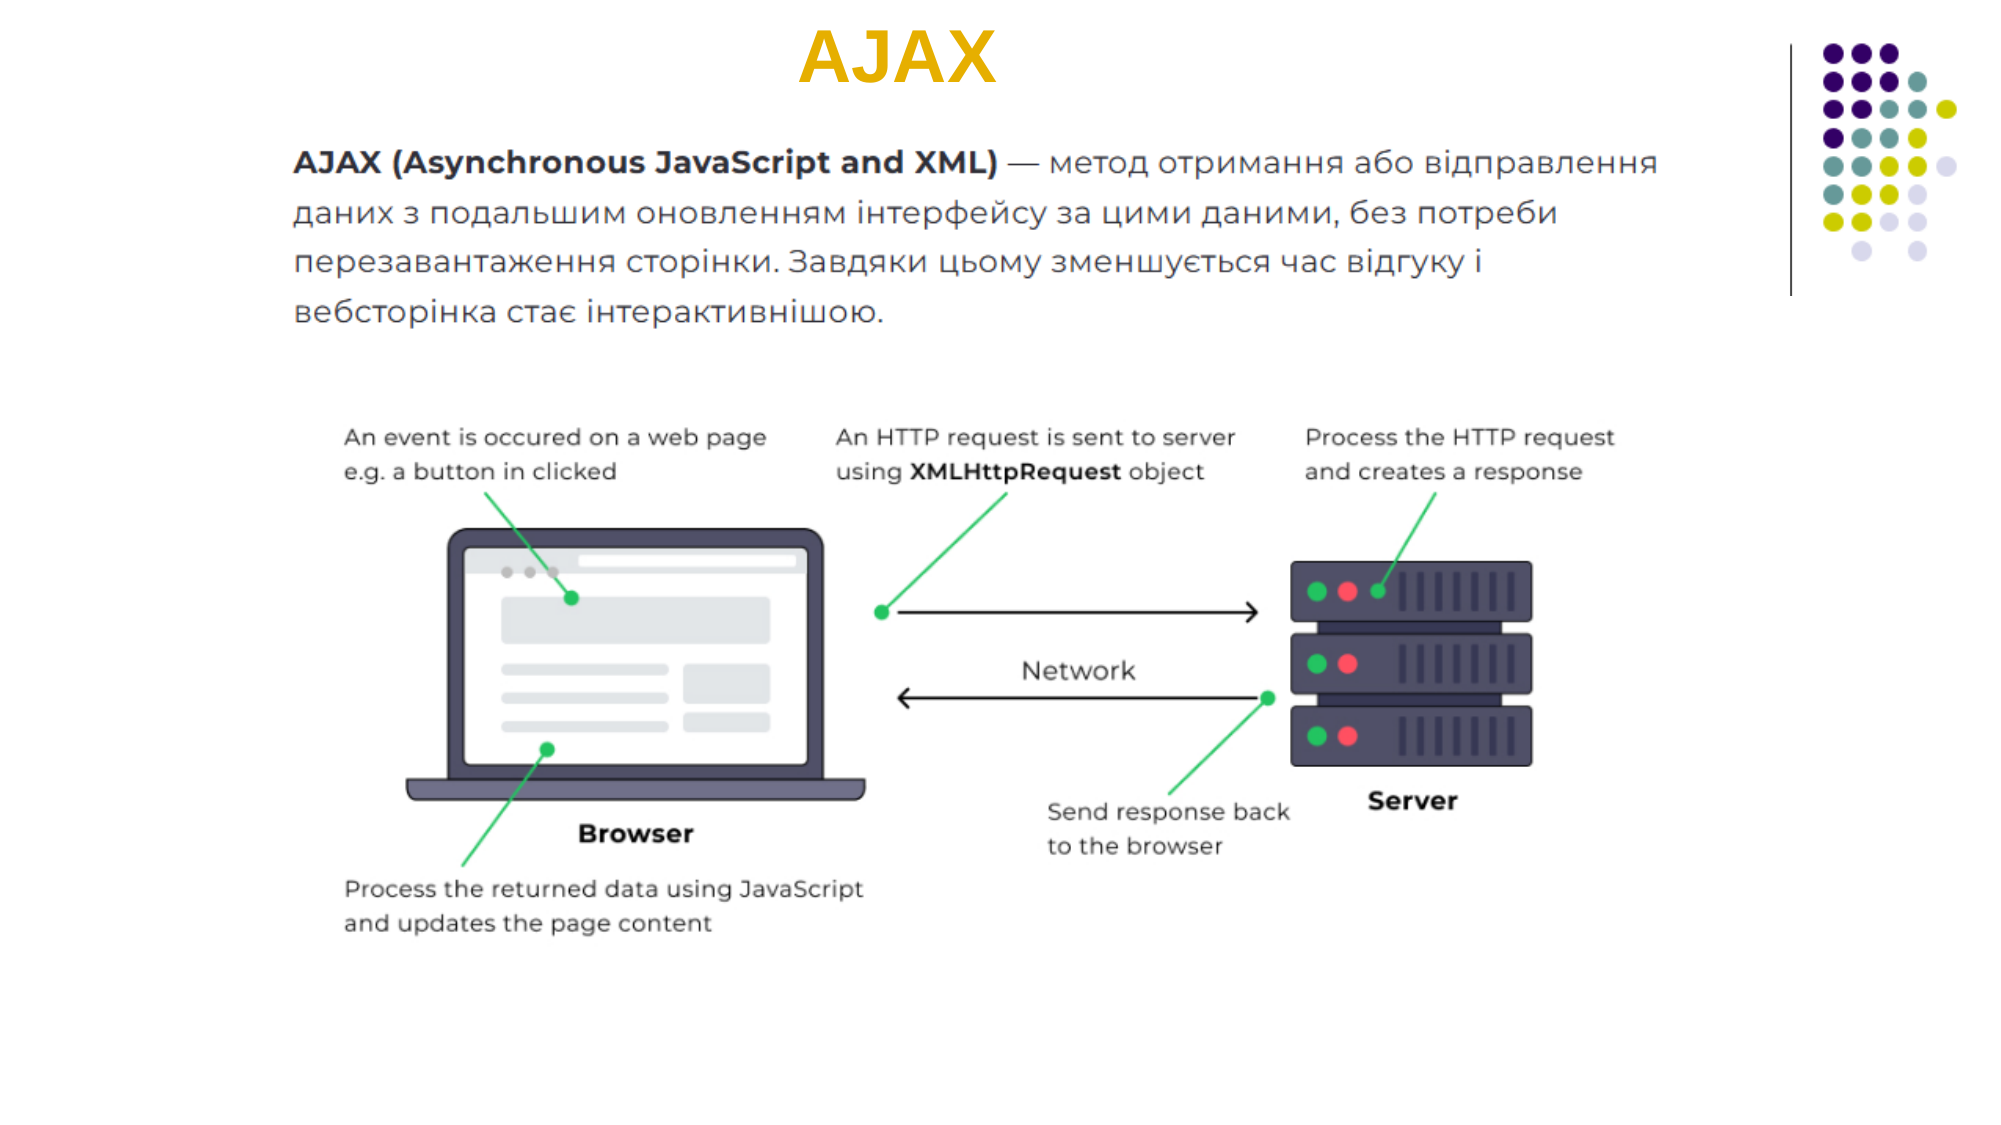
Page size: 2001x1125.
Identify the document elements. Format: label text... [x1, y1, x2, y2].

picture [1767, 25, 1968, 296]
picture [219, 120, 1686, 968]
text_box AJAX [782, 0, 1119, 105]
